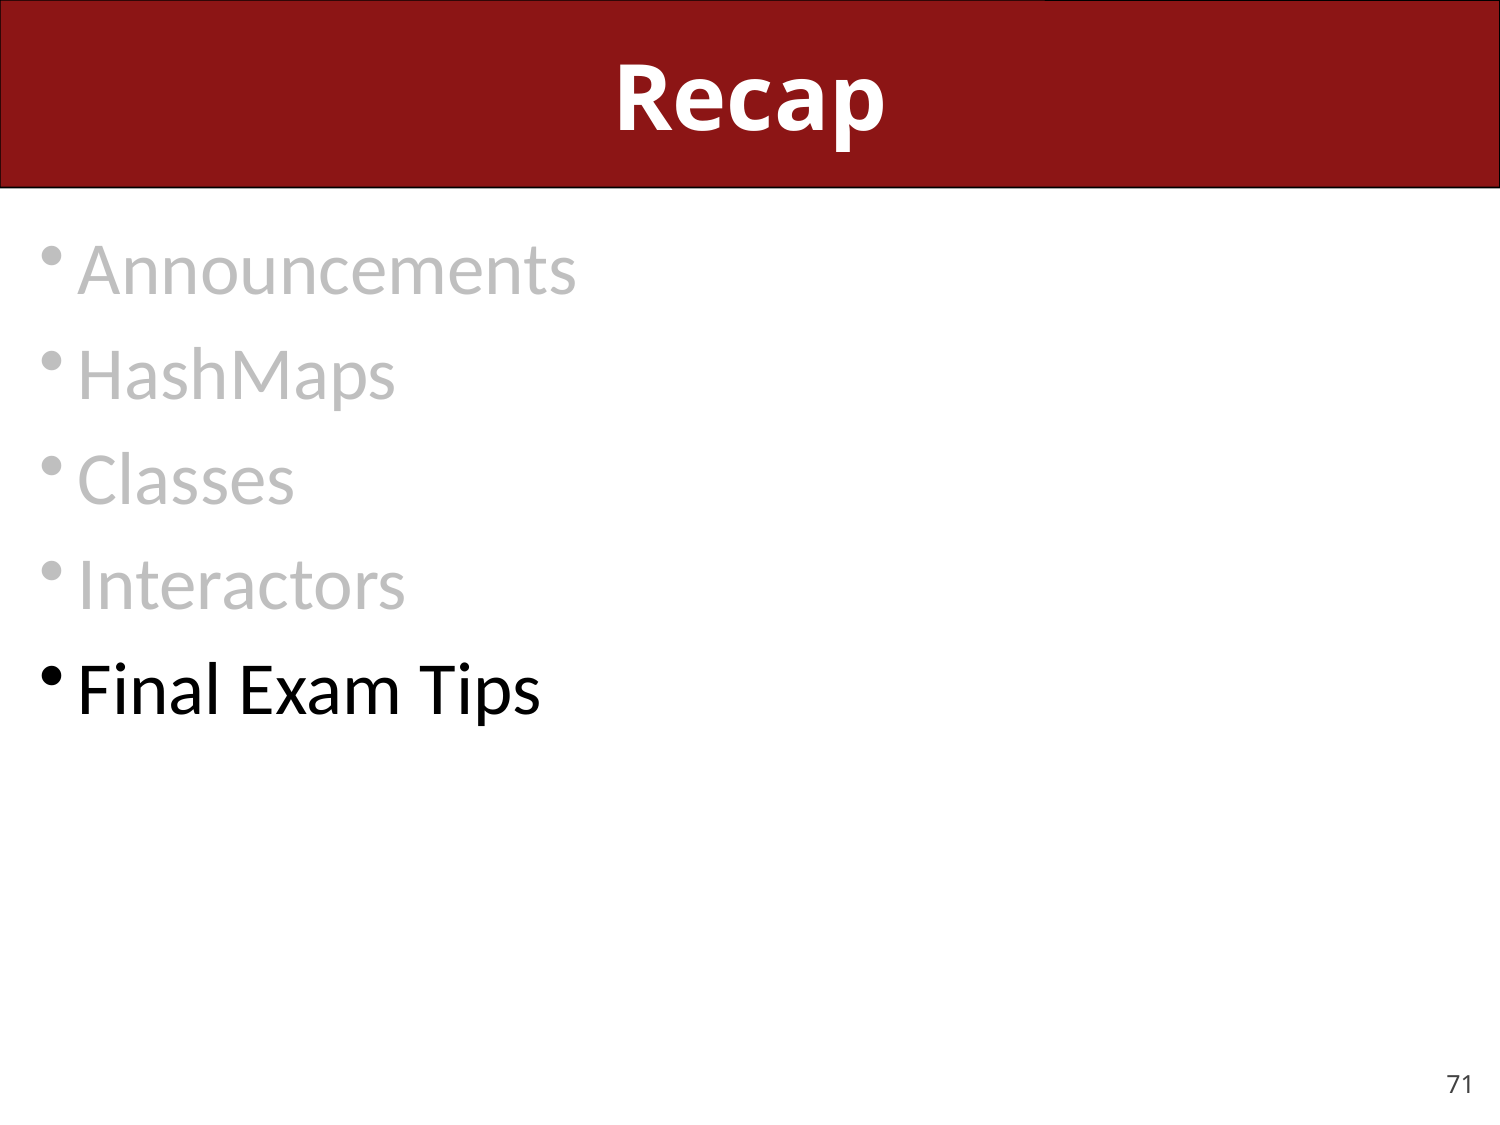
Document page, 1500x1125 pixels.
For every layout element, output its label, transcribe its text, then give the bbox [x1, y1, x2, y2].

list Announcements HashMaps Classes Interactors Final Exam Tips [24, 212, 1475, 1063]
title Recap [75, 0, 1425, 188]
